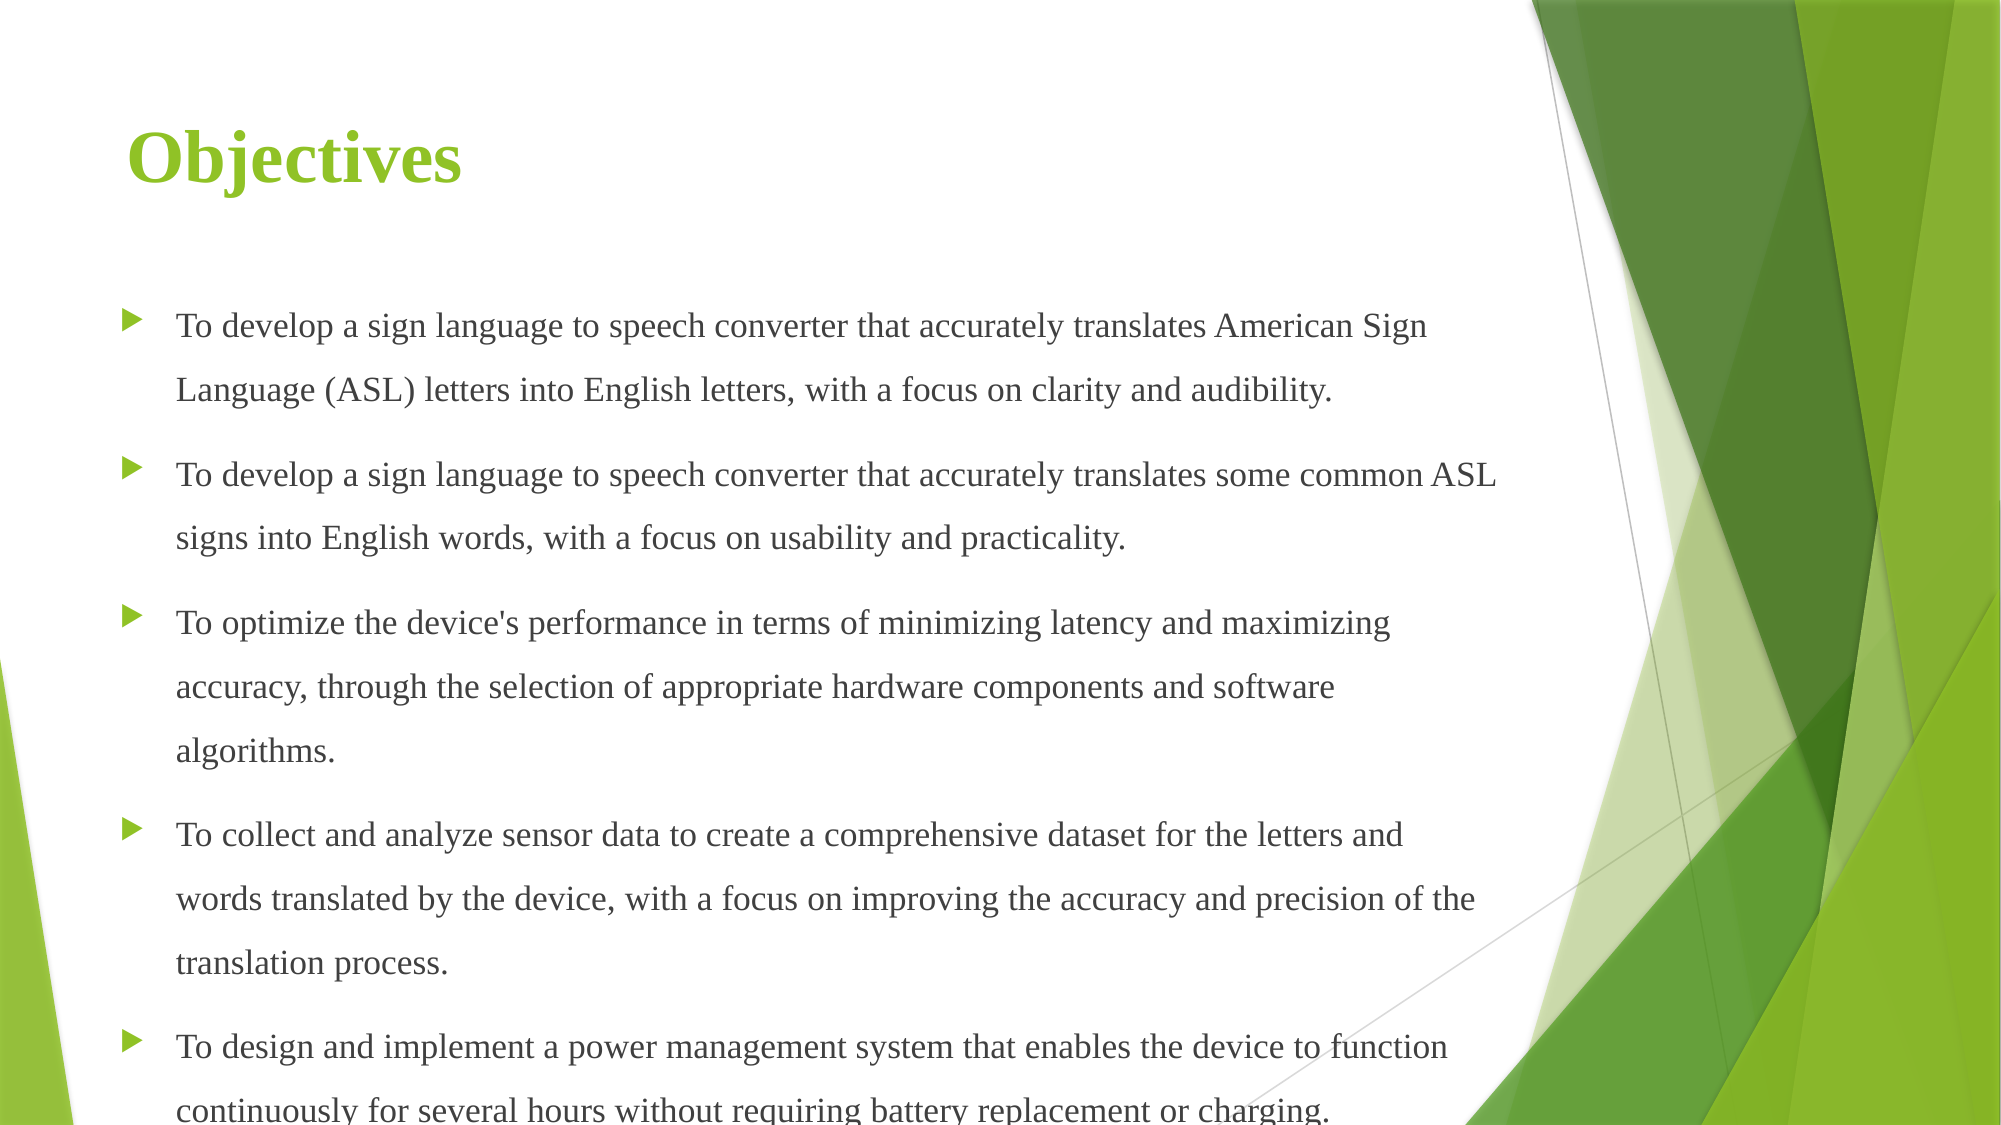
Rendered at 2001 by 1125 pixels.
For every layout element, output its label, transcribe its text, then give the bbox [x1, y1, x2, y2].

list To develop a sign language to speech converter that accurately translates American Sign Language (ASL) letters into English letters, with a focus on clarity and audibility. To develop a sign language to speech converter that accurately translates some common ASL signs into English words, with a focus on usability and practicality. To optimize the device's performance in terms of minimizing latency and maximizing accuracy, through the selection of appropriate hardware components and software algorithms. To collect and analyze sensor data to create a comprehensive dataset for the letters and words translated by the device, with a focus on improving the accuracy and precision of the translation process. To design and implement a power management system that enables the device to function continuously for several hours without requiring battery replacement or charging. [104, 273, 1515, 911]
title Objectives [111, 99, 1522, 317]
